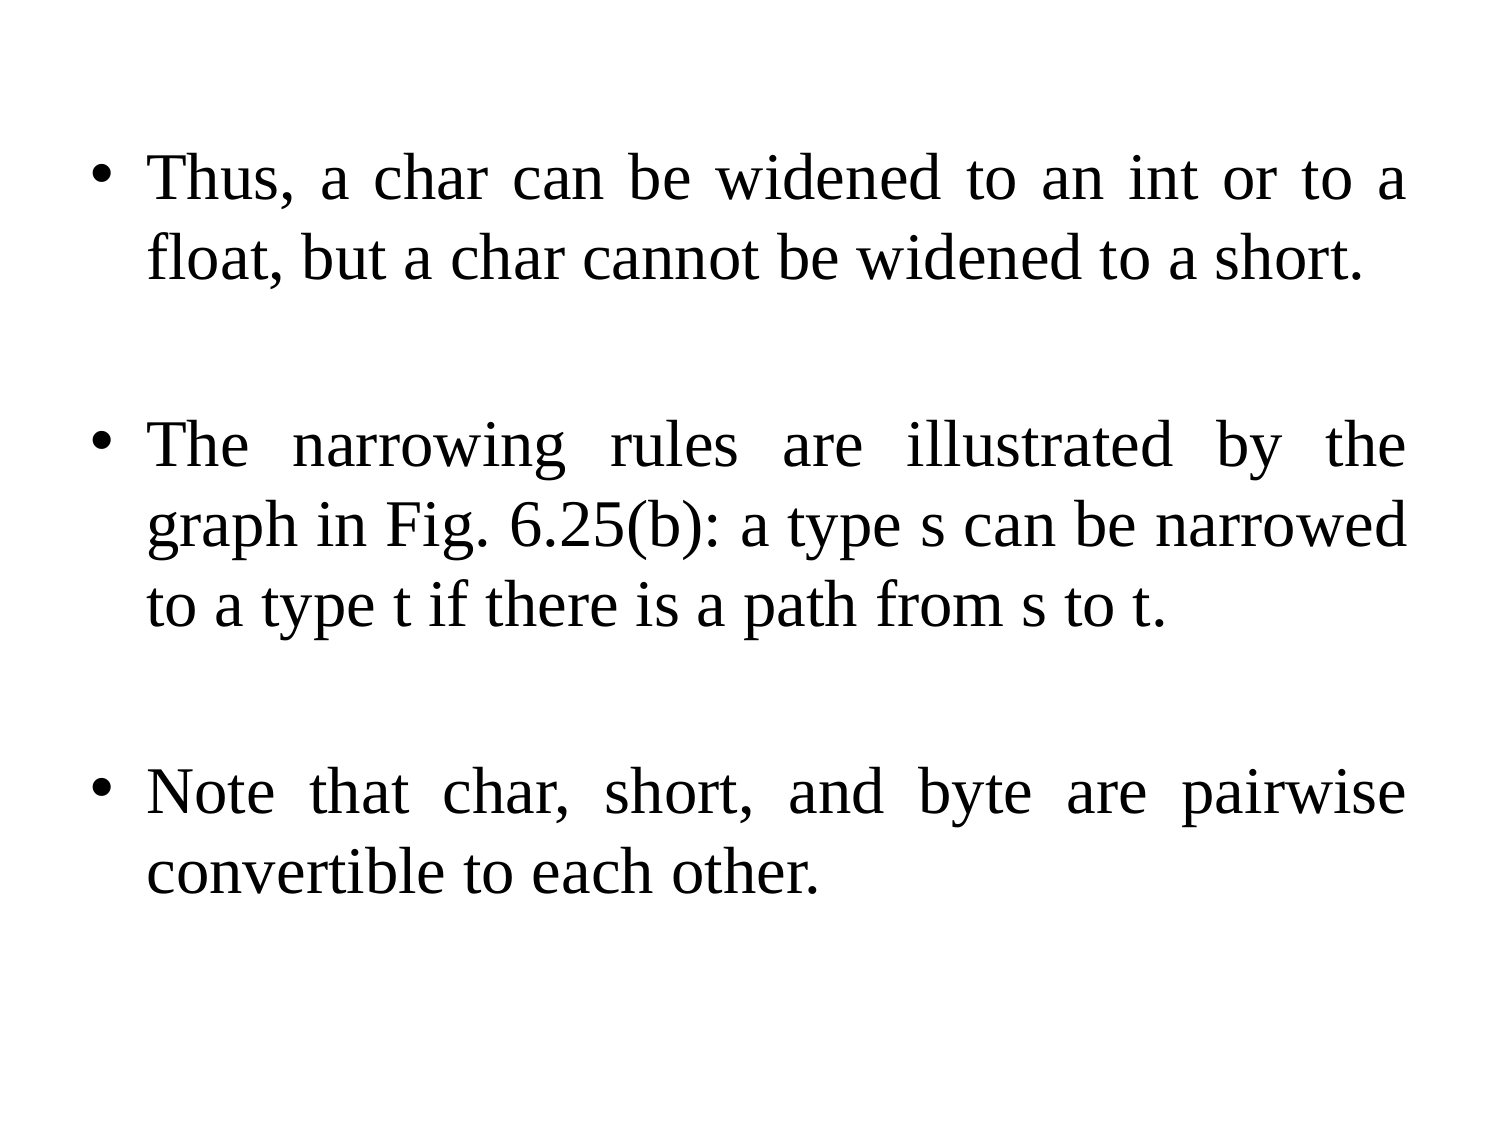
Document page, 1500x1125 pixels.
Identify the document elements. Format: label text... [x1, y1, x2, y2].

list Thus, a char can be widened to an int or to a float, but a char cannot be widened to a short. The narrowing rules are illustrated by the graph in Fig. 6.25(b): a type s can be narrowed to a type t if there is a path from s to t. Note that char, short, and byte are pairwise convertible to each other. [75, 125, 1425, 1005]
